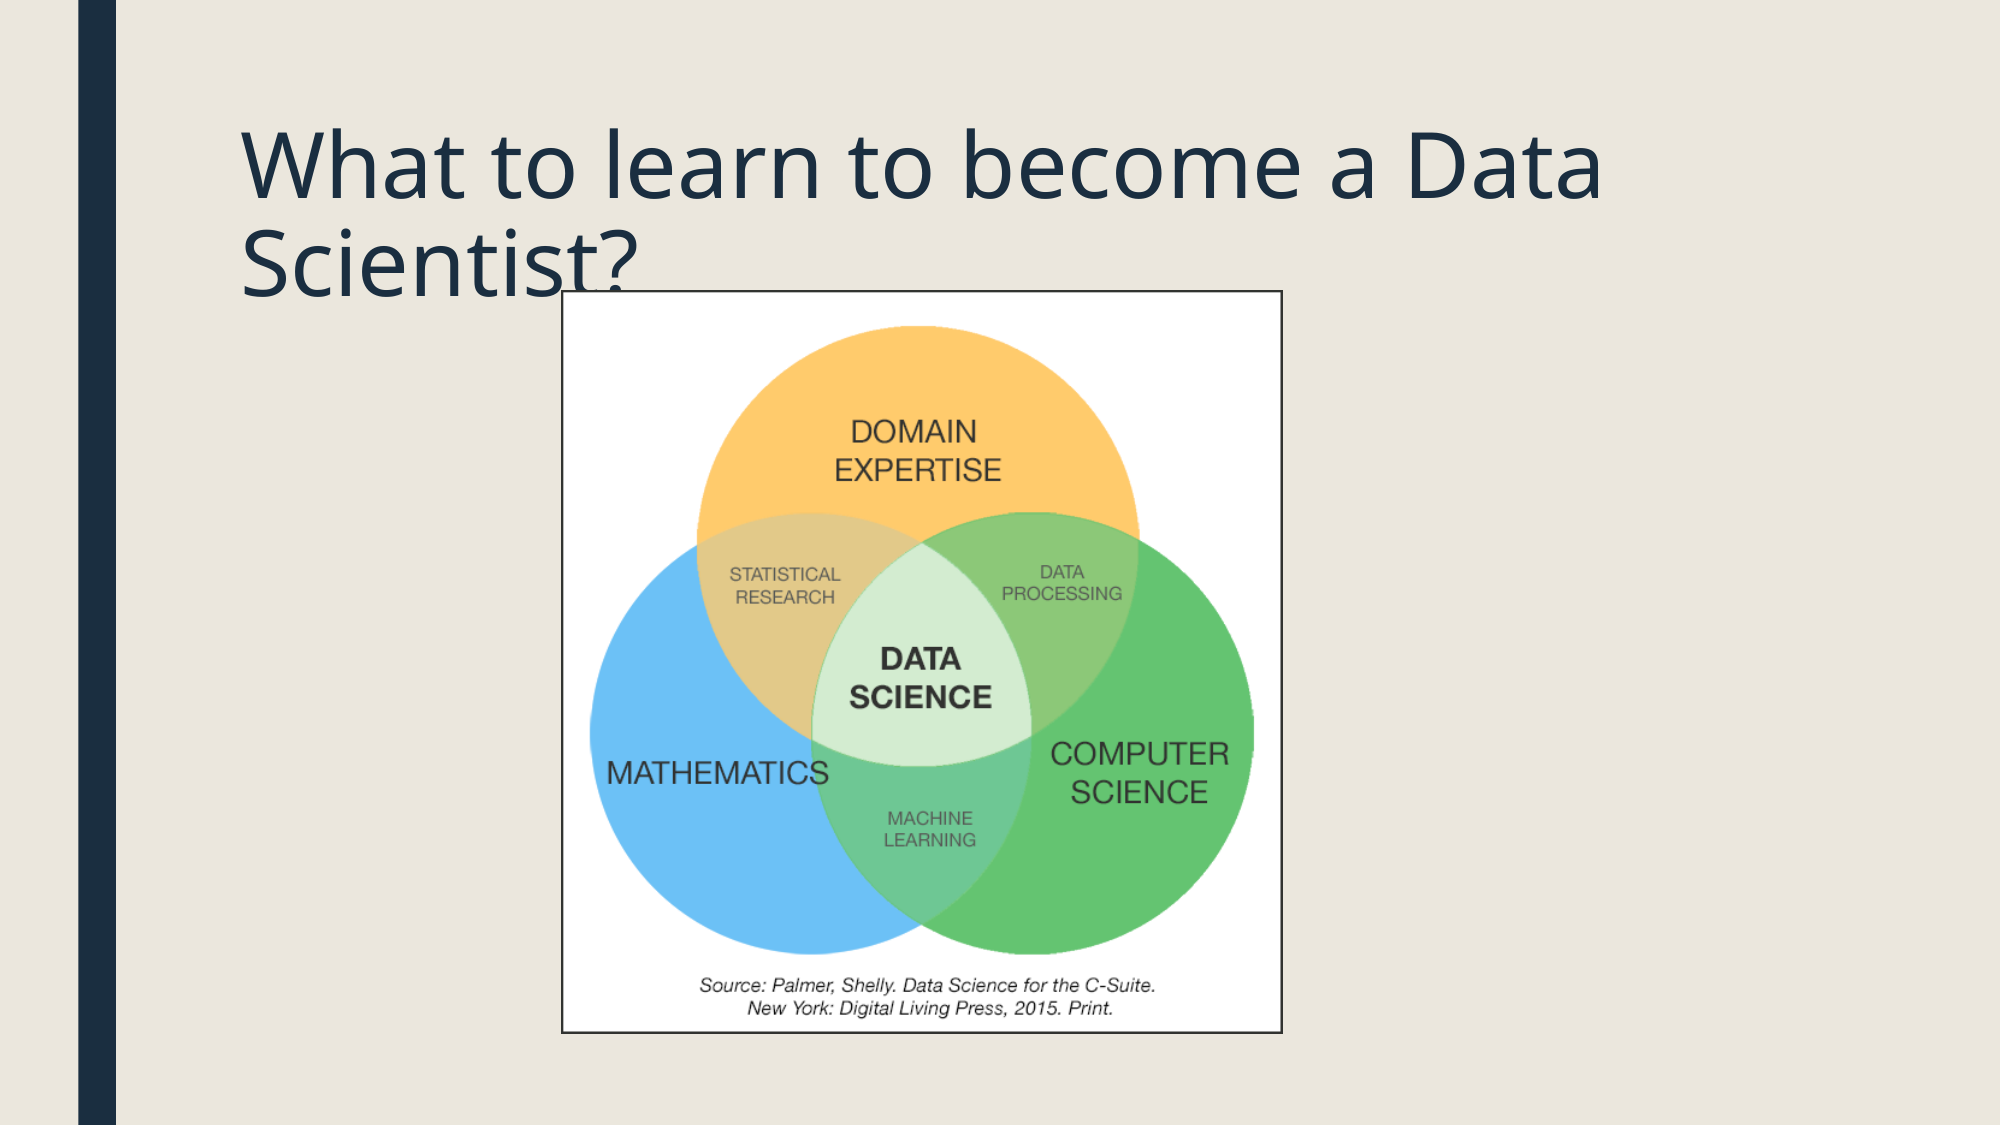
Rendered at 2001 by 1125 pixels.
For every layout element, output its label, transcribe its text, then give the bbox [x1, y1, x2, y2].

title What to learn to become a Data Scientist? [225, 112, 1909, 357]
picture [561, 290, 1283, 1034]
